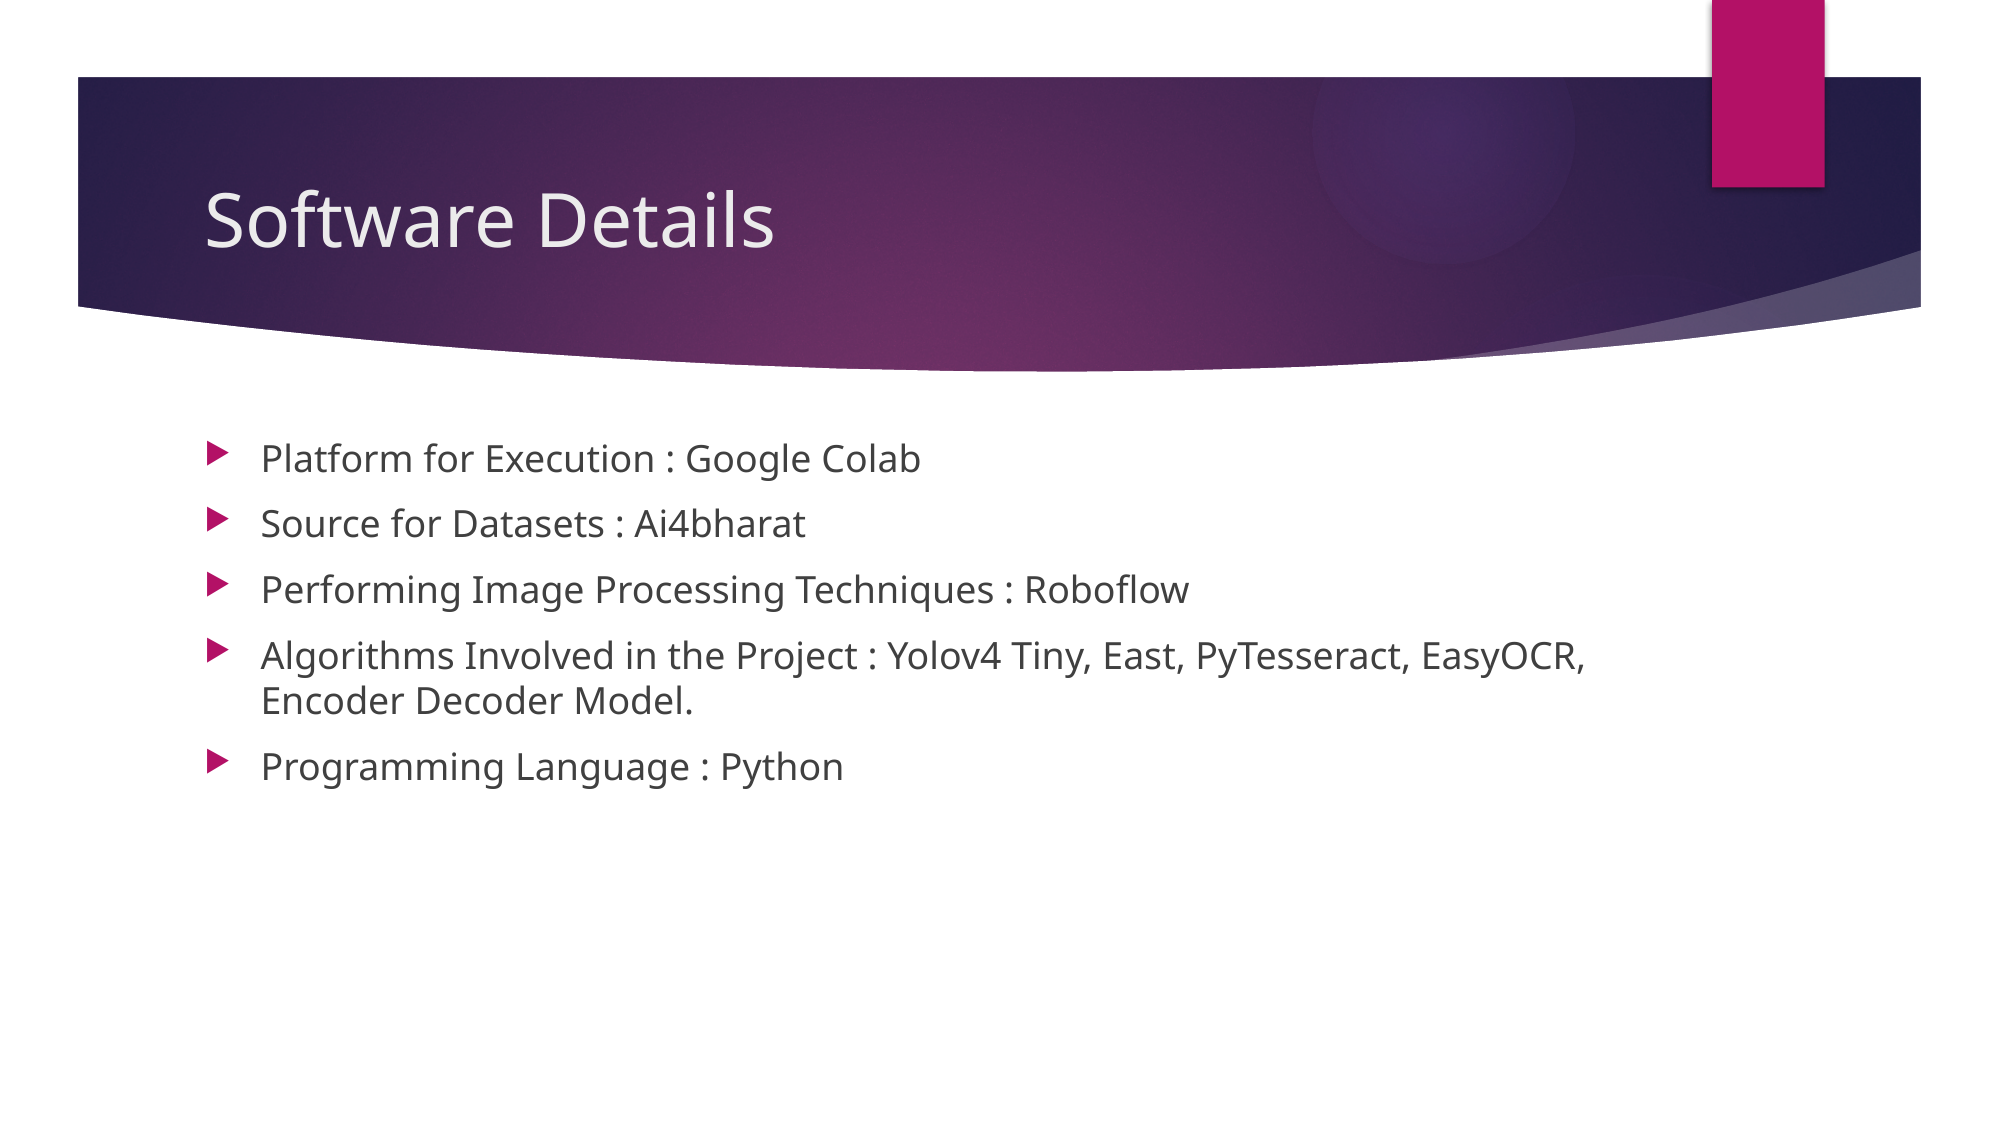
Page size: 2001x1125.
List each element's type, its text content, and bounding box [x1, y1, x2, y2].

title Software Details [189, 159, 1627, 276]
list Platform for Execution : Google Colab Source for Datasets : Ai4bharat Performing Image Processing Techniques : Roboflow Algorithms Involved in the Project : Yolov4 Tiny, East, PyTesseract, EasyOCR, Encoder Decoder Model. Programming Language : Python [189, 427, 1638, 988]
